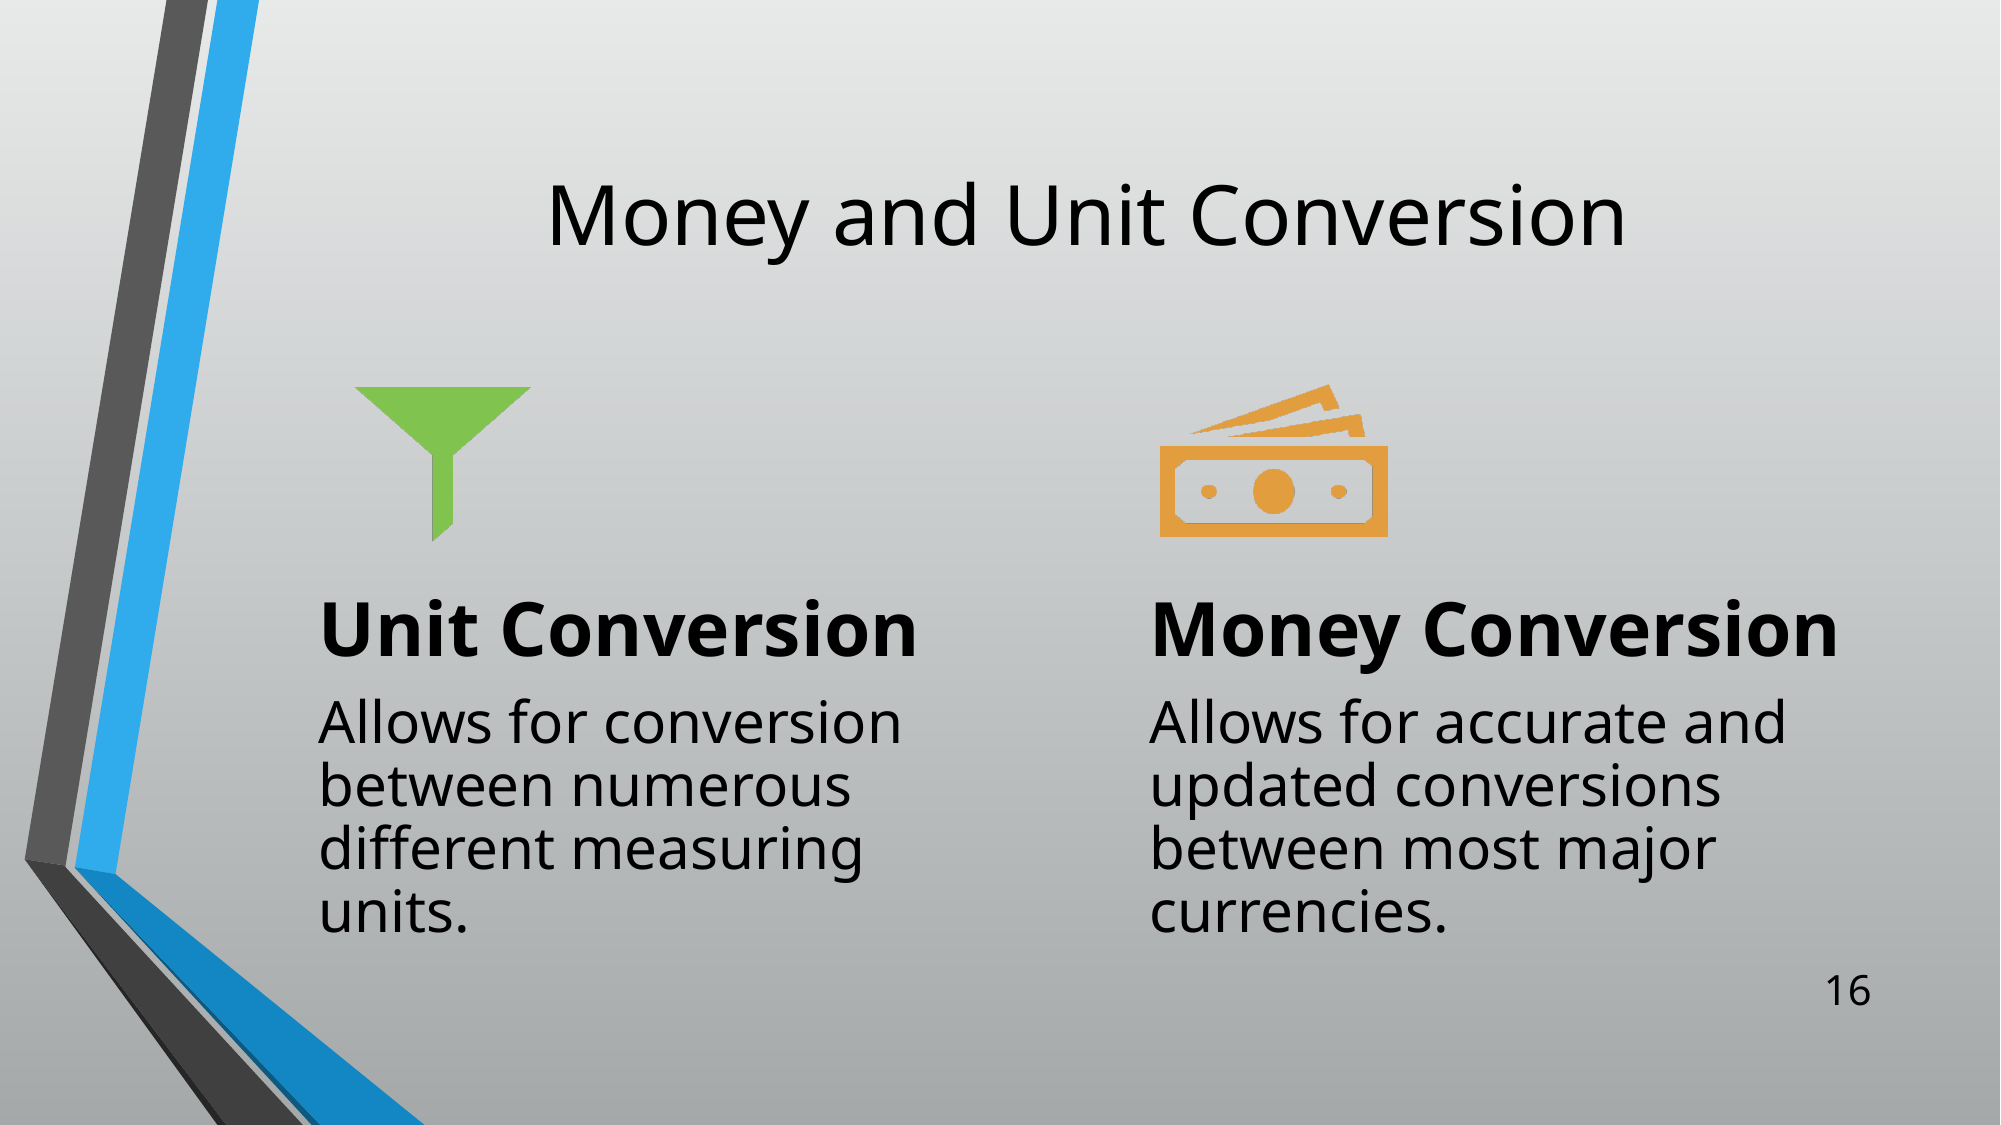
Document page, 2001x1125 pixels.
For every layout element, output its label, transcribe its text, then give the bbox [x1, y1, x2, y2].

title Money and Unit Conversion [288, 67, 1887, 355]
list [288, 355, 1888, 864]
slide_number 16 [1796, 962, 1887, 1023]
